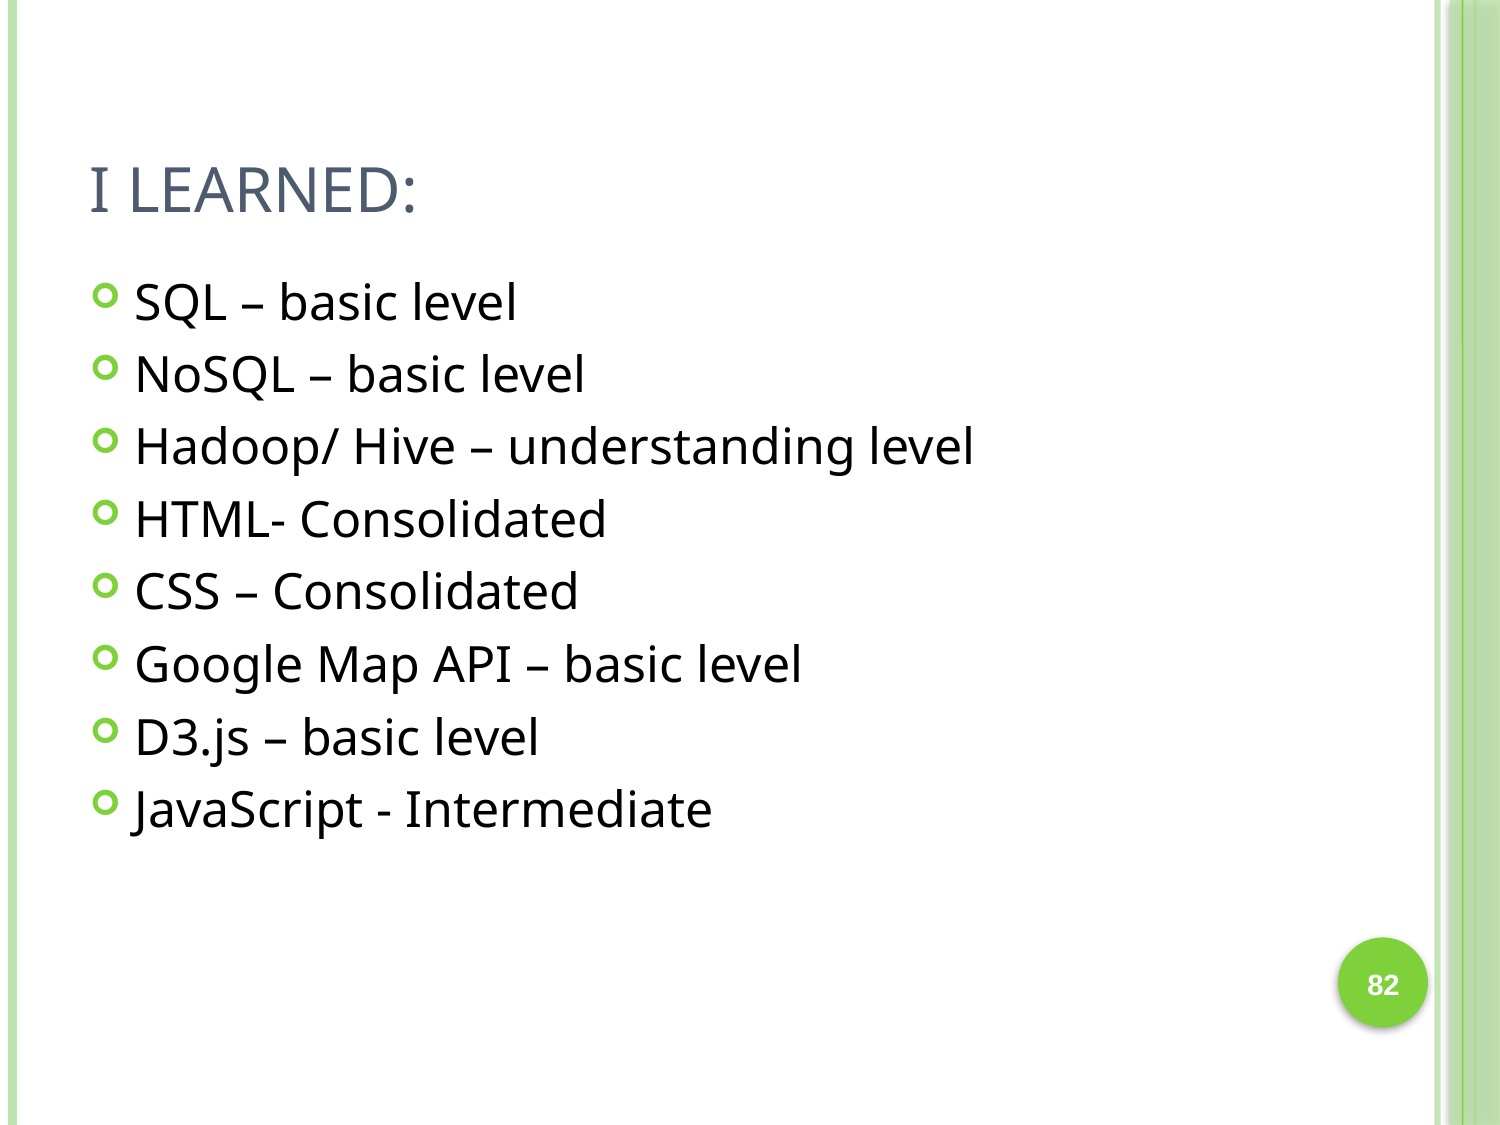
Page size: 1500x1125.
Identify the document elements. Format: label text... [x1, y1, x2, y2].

slide_number 82 [1333, 940, 1434, 1027]
list SQL – basic level NoSQL – basic level Hadoop/ Hive – understanding level HTML- Consolidated CSS – Consolidated Google Map API – basic level D3.js – basic level JavaScript - Intermediate [75, 262, 1300, 1062]
title I learned: [75, 45, 1300, 233]
